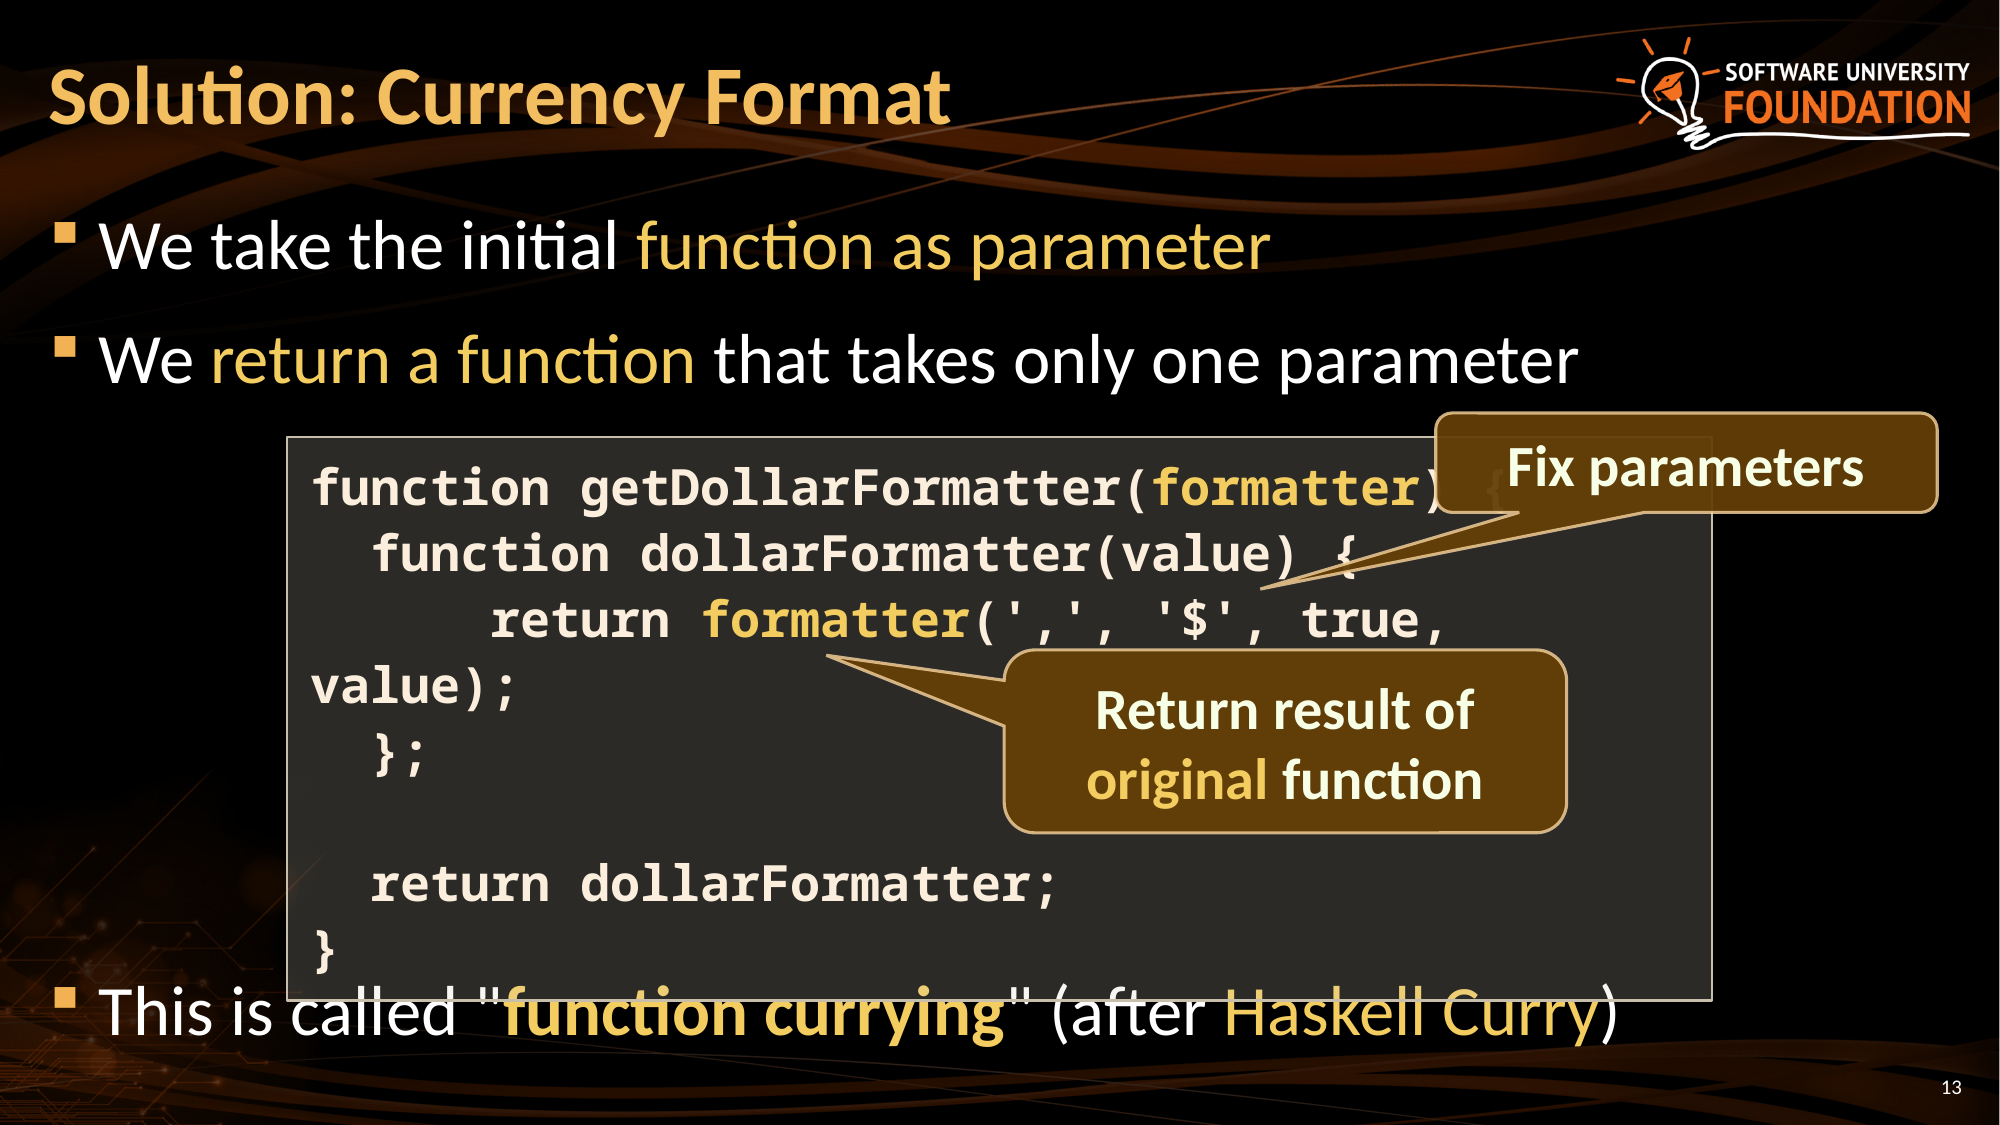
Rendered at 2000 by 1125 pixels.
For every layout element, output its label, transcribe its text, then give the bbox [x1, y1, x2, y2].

list We take the initial function as parameter We return a function that takes only one parameter This is called "function currying" (after Haskell Curry) [31, 188, 1968, 1103]
title Solution: Currency Format [30, 6, 1602, 189]
text_box Return result of original function [825, 648, 1568, 834]
slide_number 13 [1897, 1070, 1968, 1103]
text_box function getDollarFormatter(formatter) { function dollarFormatter(value) { return formatter(',', '$', true, value); }; return dollarFormatter; } [287, 437, 1713, 1001]
picture [0, 0, 2000, 1125]
text_box Fix parameters [1259, 411, 1939, 591]
